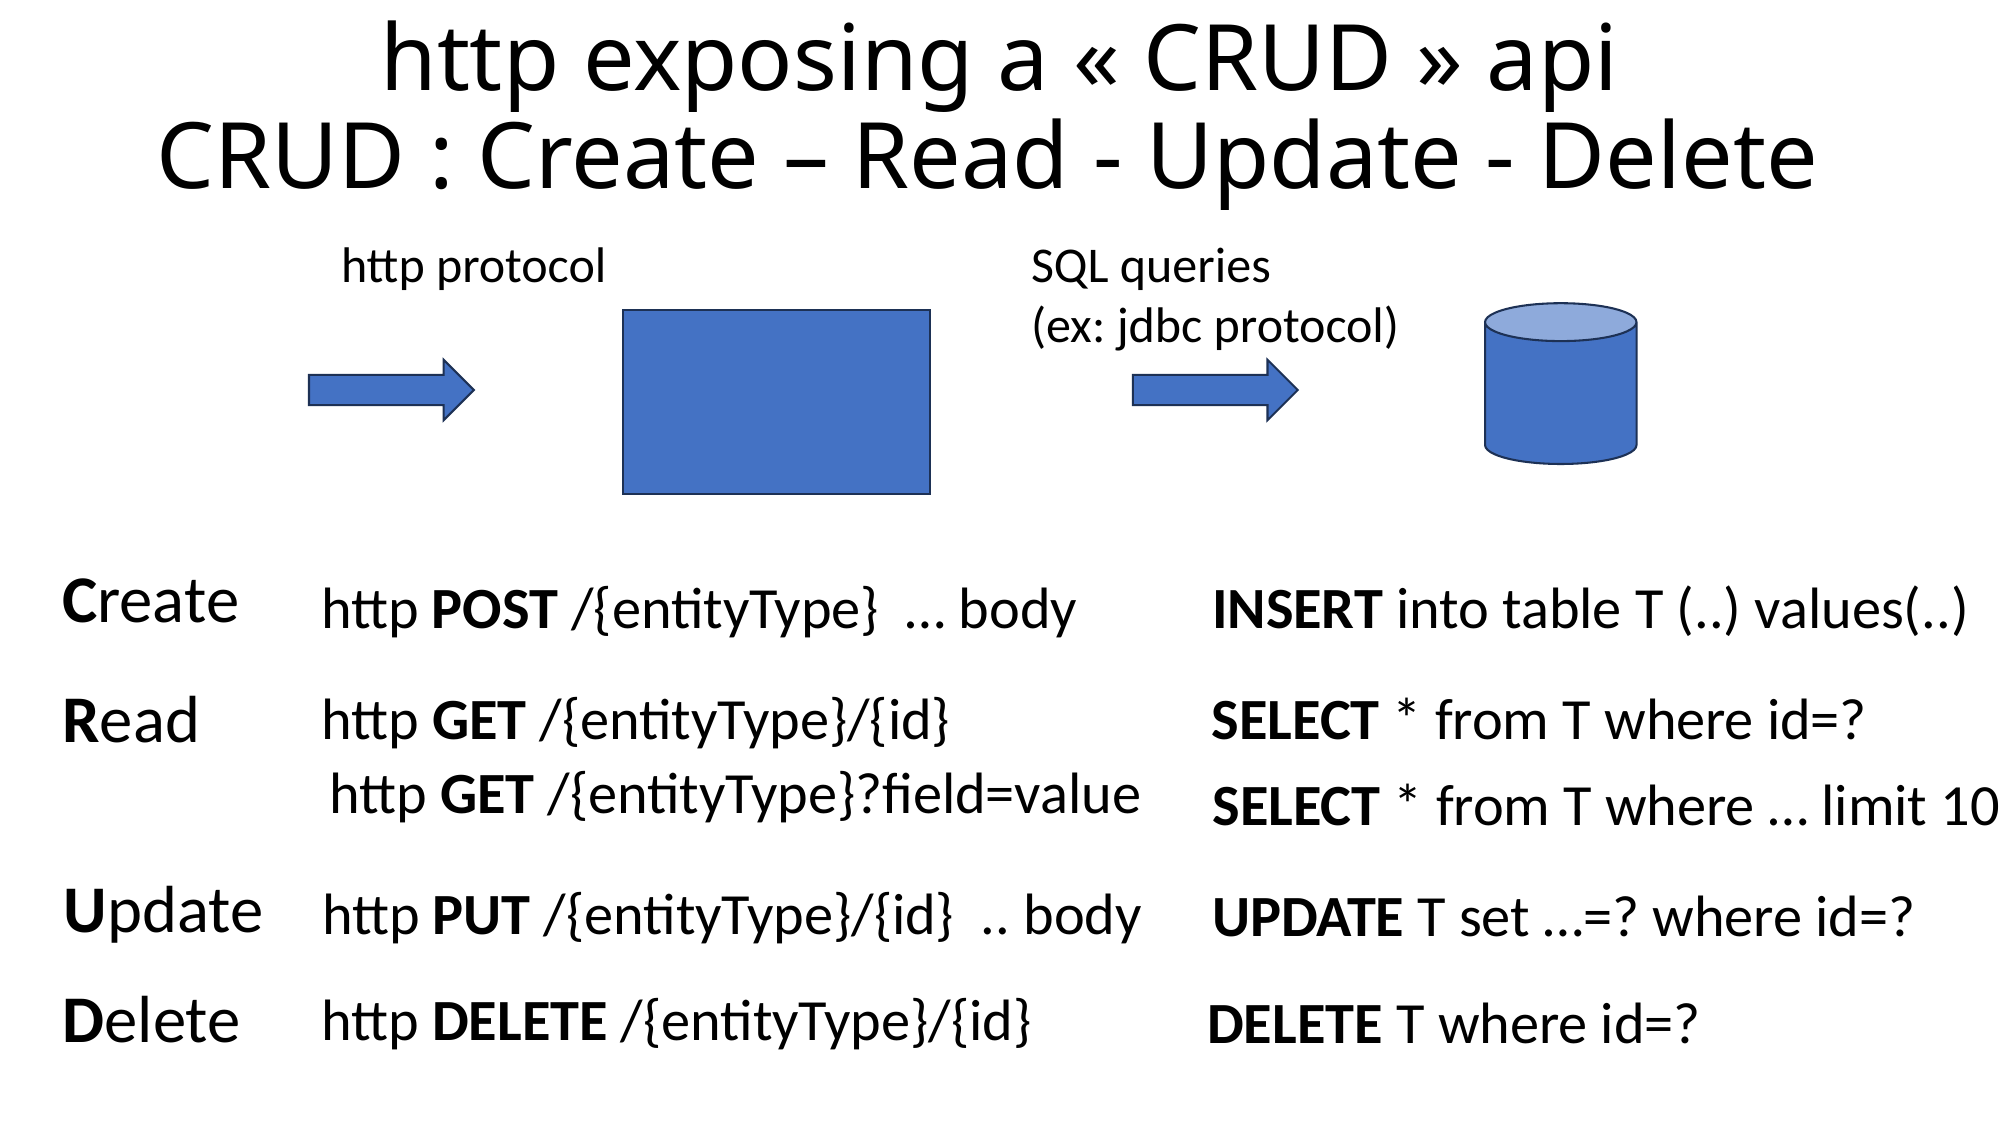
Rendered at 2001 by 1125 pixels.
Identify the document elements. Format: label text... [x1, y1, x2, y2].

text_box INSERT into table T (..) values(..) [1197, 562, 1985, 648]
text_box http GET /{entityType}?field=value [314, 748, 1157, 833]
title http exposing a « CRUD » api CRUD : Create – Read - Update - Delete [137, 0, 1863, 219]
text_box Read [47, 668, 216, 764]
text_box SELECT * from T where id=? [1197, 673, 1883, 759]
text_box http protocol [326, 225, 622, 300]
text_box [307, 357, 476, 423]
text_box SQL queries (ex: jdbc protocol) [1016, 225, 1415, 361]
text_box [1131, 361, 1300, 423]
text_box [1483, 302, 1638, 466]
text_box http POST /{entityType} … body [306, 562, 1093, 648]
text_box [622, 309, 931, 495]
text_box http GET /unsecure-site/virus.exe [1487, 305, 1635, 340]
text_box http GET /{entityType}/{id} [306, 673, 966, 759]
text_box http DELETE /{entityType}/{id} [306, 974, 1047, 1060]
text_box Update [49, 858, 279, 953]
text_box UPDATE T set …=? where id=? [1197, 870, 1931, 956]
text_box Create [47, 548, 255, 644]
text_box SELECT * from T where … limit 10 [1197, 759, 2000, 845]
text_box Delete [48, 968, 257, 1063]
text_box DELETE T where id=? [1192, 978, 1716, 1063]
text_box http PUT /{entityType}/{id} .. body [307, 868, 1157, 954]
